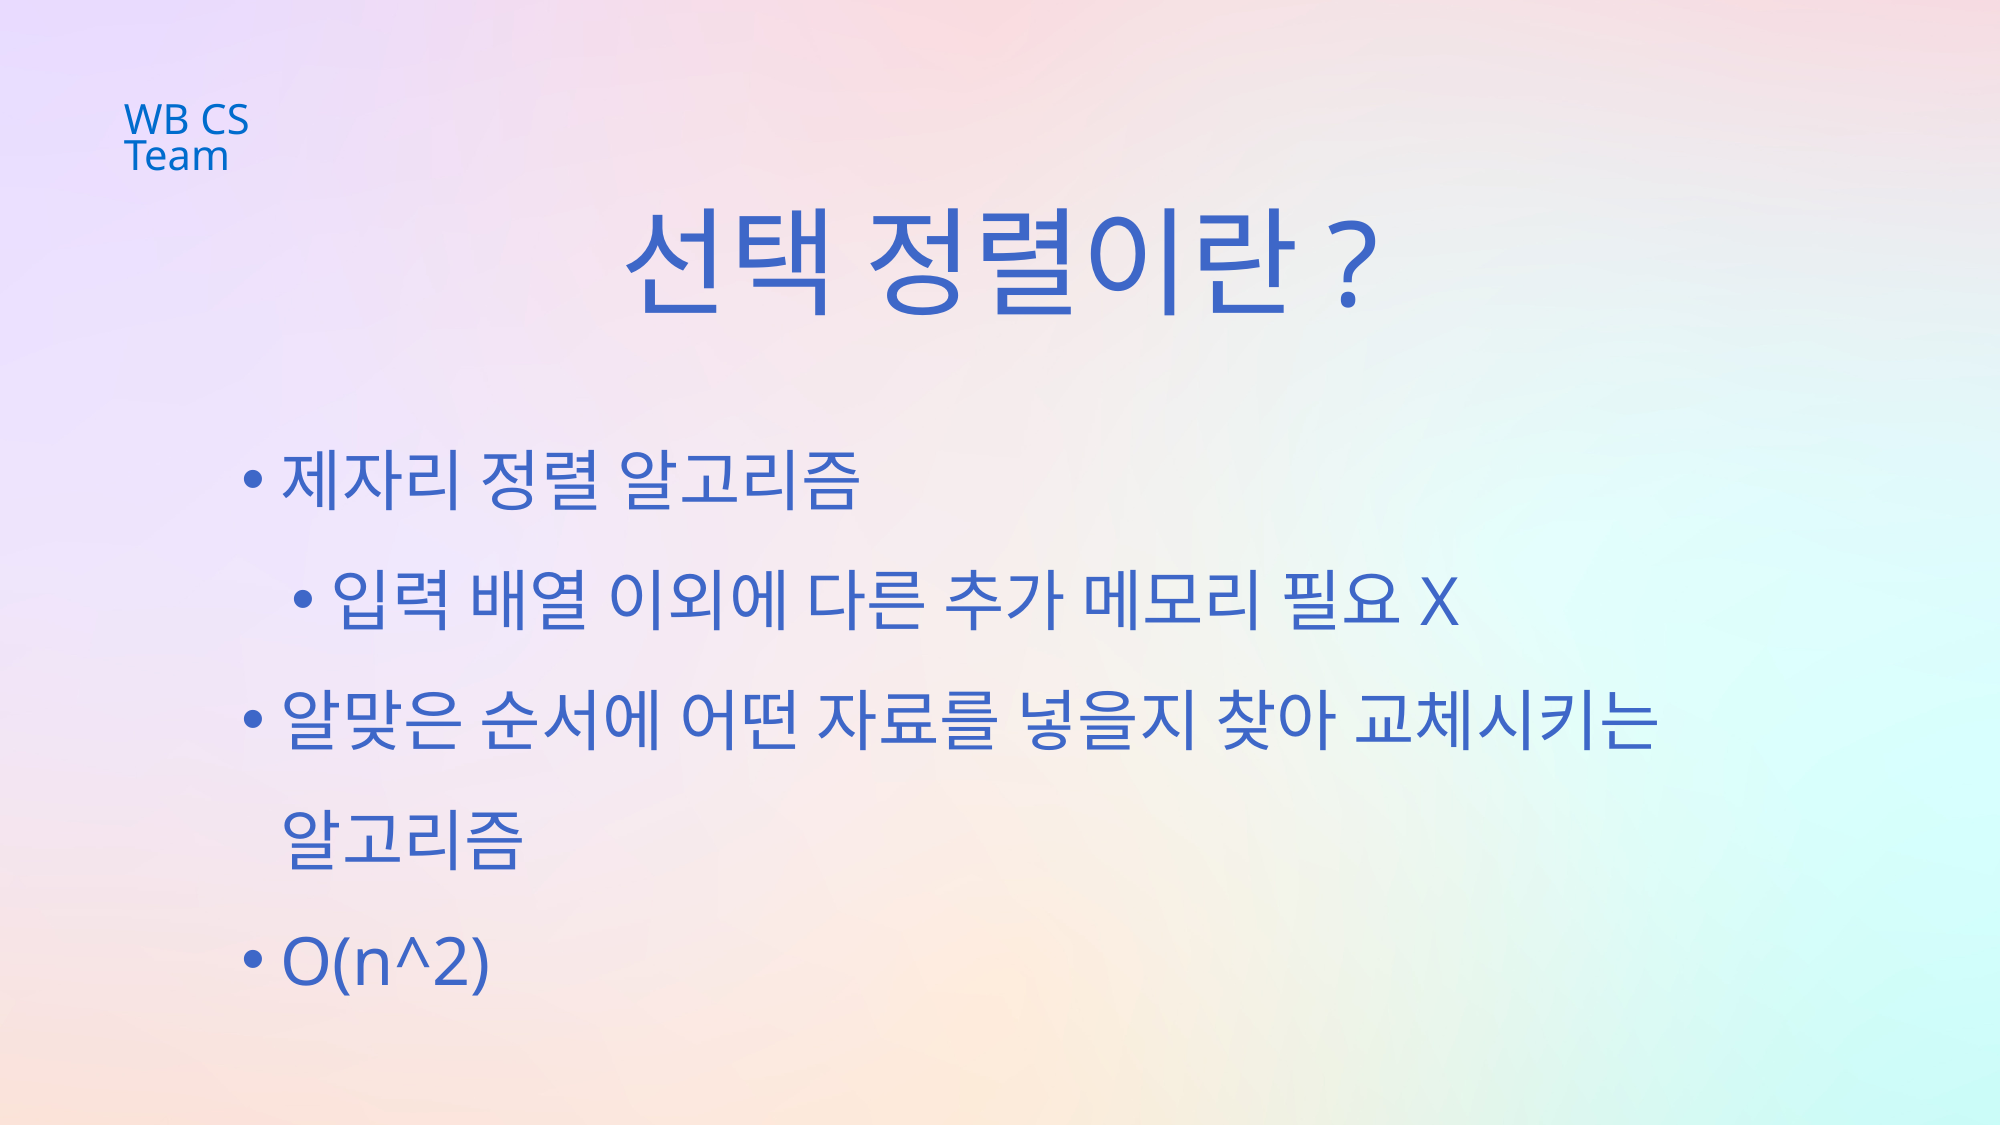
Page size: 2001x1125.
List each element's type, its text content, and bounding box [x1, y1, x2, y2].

text_box [0, 0, 2000, 1125]
text_box 선택 정렬이란? [546, 224, 1454, 330]
text_box 제자리 정렬 알고리즘 입력 배열 이외에 다른 추가 메모리 필요X 알맞은 순서에 어떤 자료를 넣을지 찾아 교체시키는 알고리즘 O(n^2) [202, 398, 1798, 999]
text_box WB CS Team [123, 106, 358, 179]
